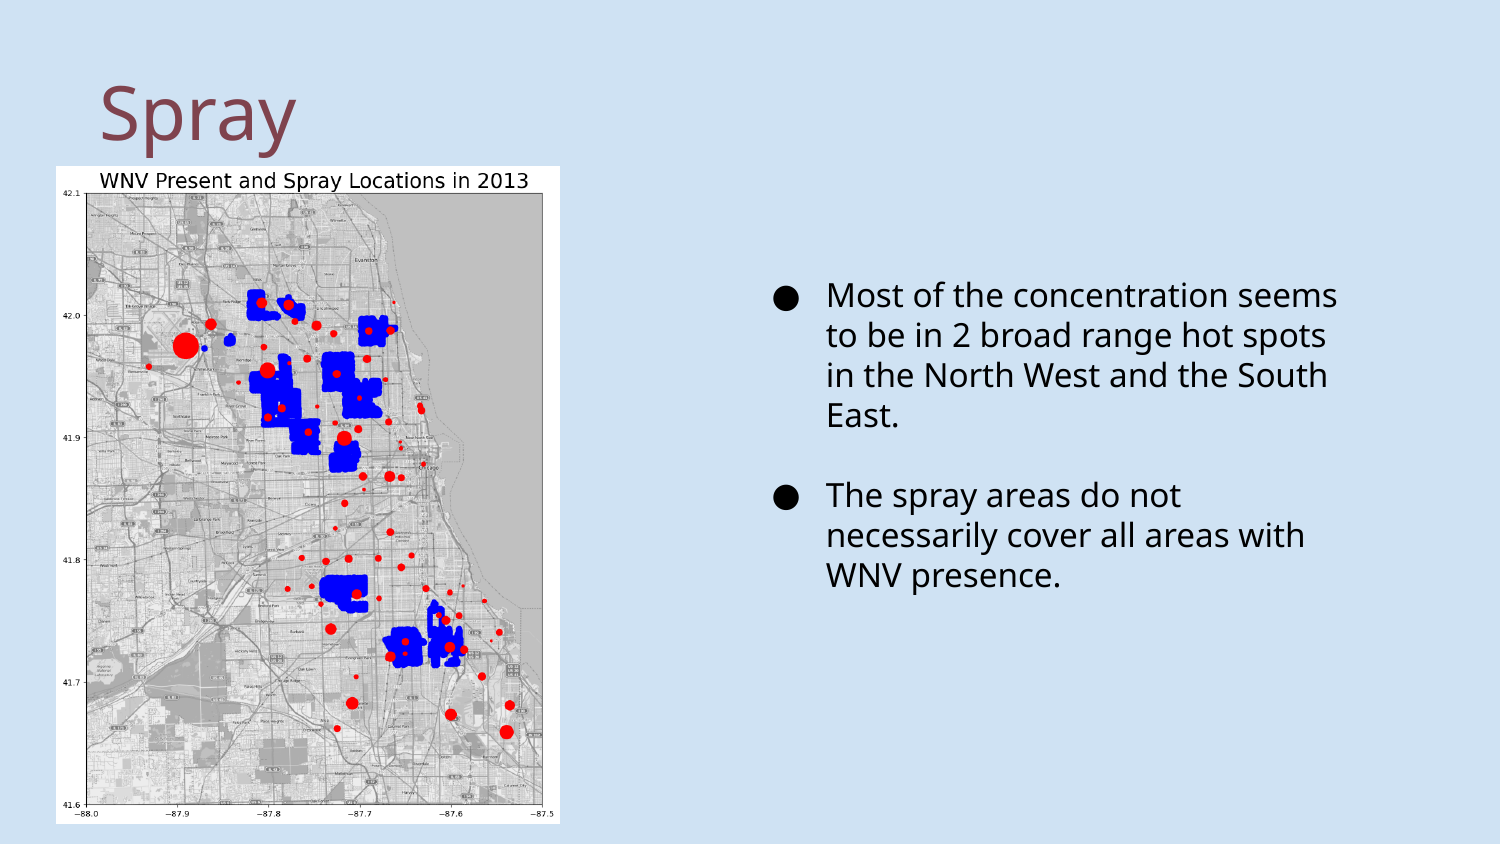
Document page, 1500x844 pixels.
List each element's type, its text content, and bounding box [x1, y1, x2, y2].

text_box Most of the concentration seems to be in 2 broad range hot spots in the North West and the South East. The spray areas do not necessarily cover all areas with WNV presence. [735, 259, 1363, 649]
picture [56, 166, 560, 824]
title Spray [84, 50, 712, 145]
